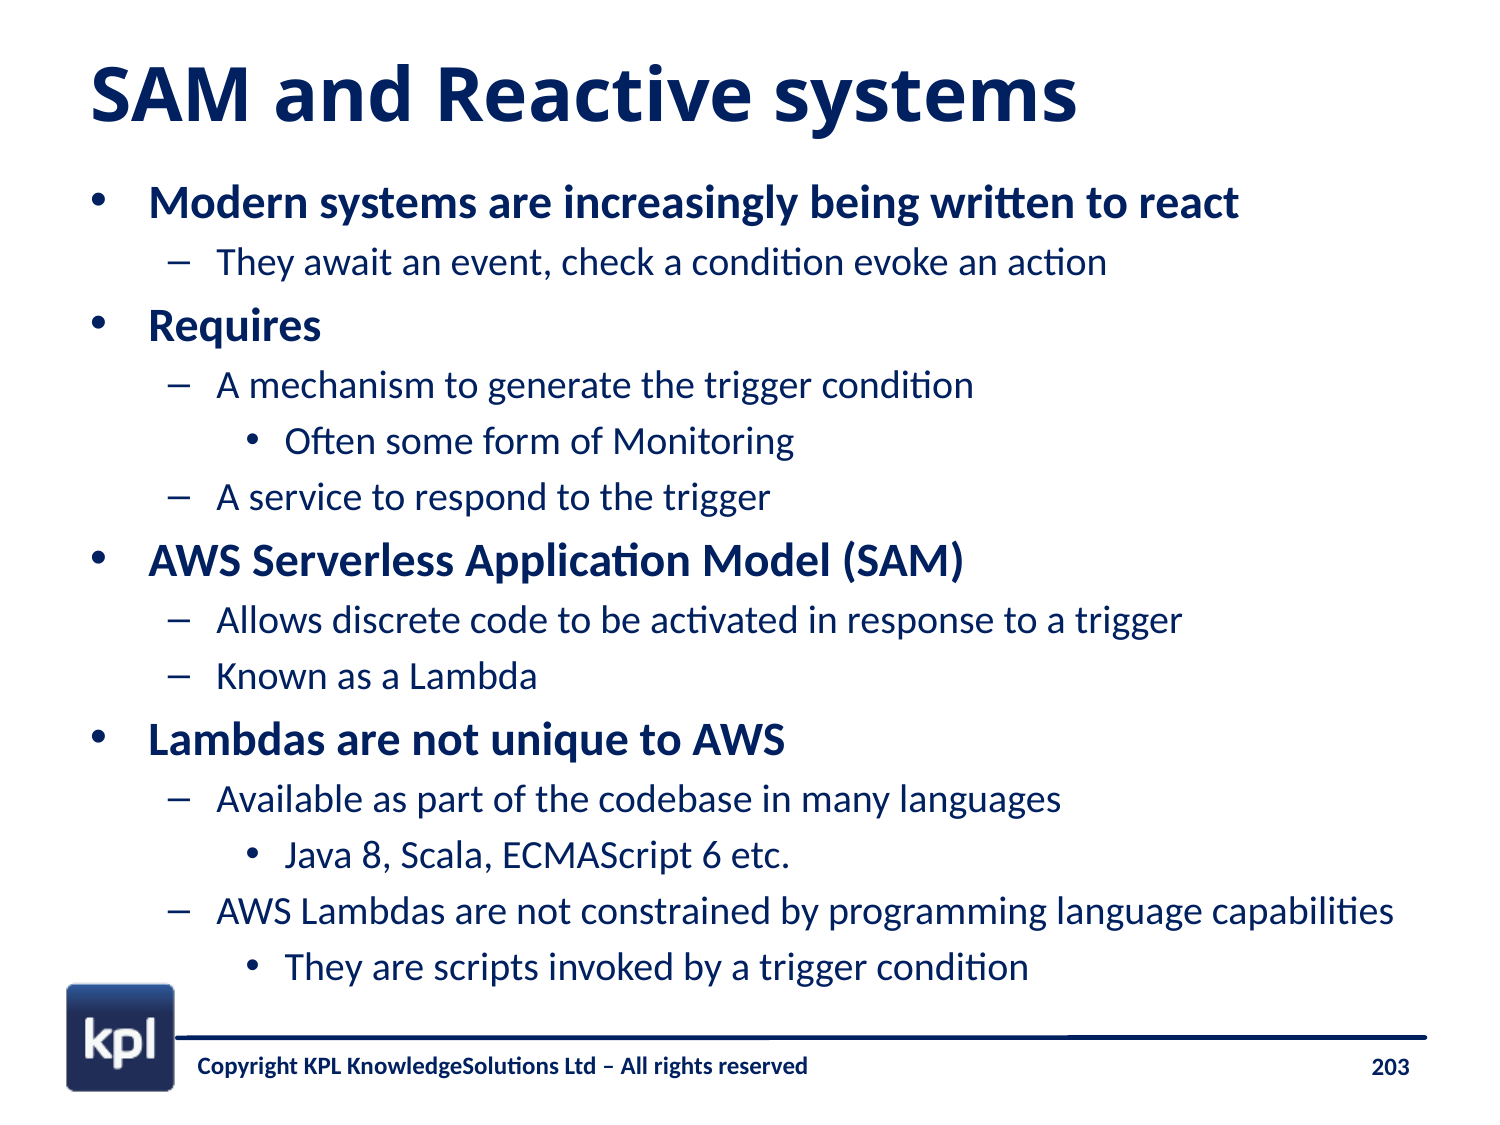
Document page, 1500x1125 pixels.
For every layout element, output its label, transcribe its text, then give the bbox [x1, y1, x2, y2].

list Modern systems are increasingly being written to react They await an event, check a condition evoke an action Requires A mechanism to generate the trigger condition Often some form of Monitoring A service to respond to the trigger AWS Serverless Application Model (SAM) Allows discrete code to be activated in response to a trigger Known as a Lambda Lambdas are not unique to AWS Available as part of the codebase in many languages Java 8, Scala, ECMAScript 6 etc. AWS Lambdas are not constrained by programming language capabilities They are scripts invoked by a trigger condition [75, 162, 1425, 1013]
title SAM and Reactive systems [75, 45, 1471, 138]
slide_number 203 [987, 1042, 1425, 1103]
text_box Copyright KPL KnowledgeSolutions Ltd – All rights reserved [182, 1042, 1093, 1088]
picture [62, 980, 178, 1095]
